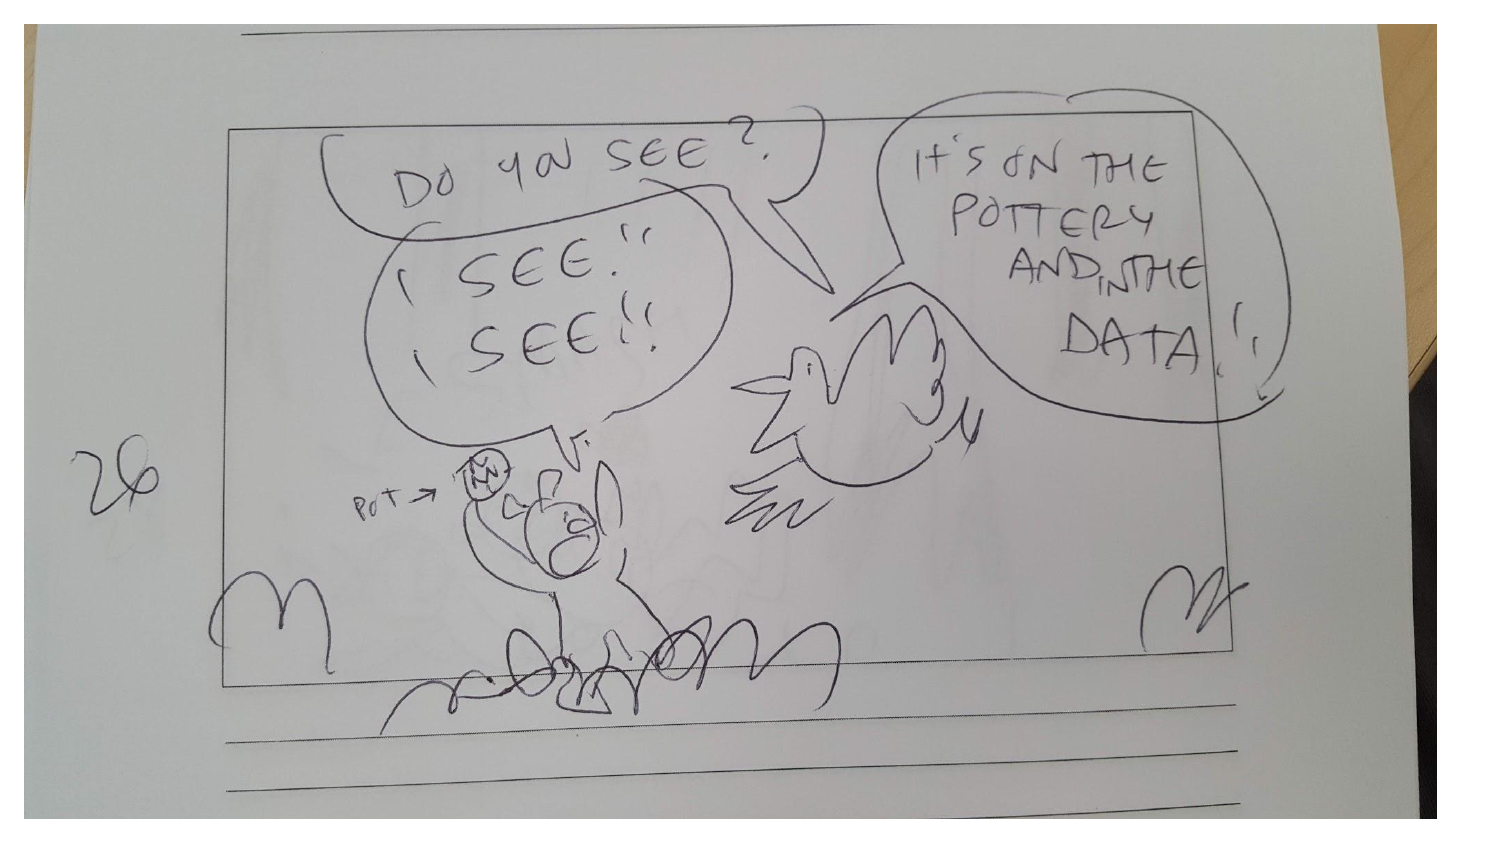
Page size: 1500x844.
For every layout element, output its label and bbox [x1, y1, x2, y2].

picture [24, 24, 1437, 819]
